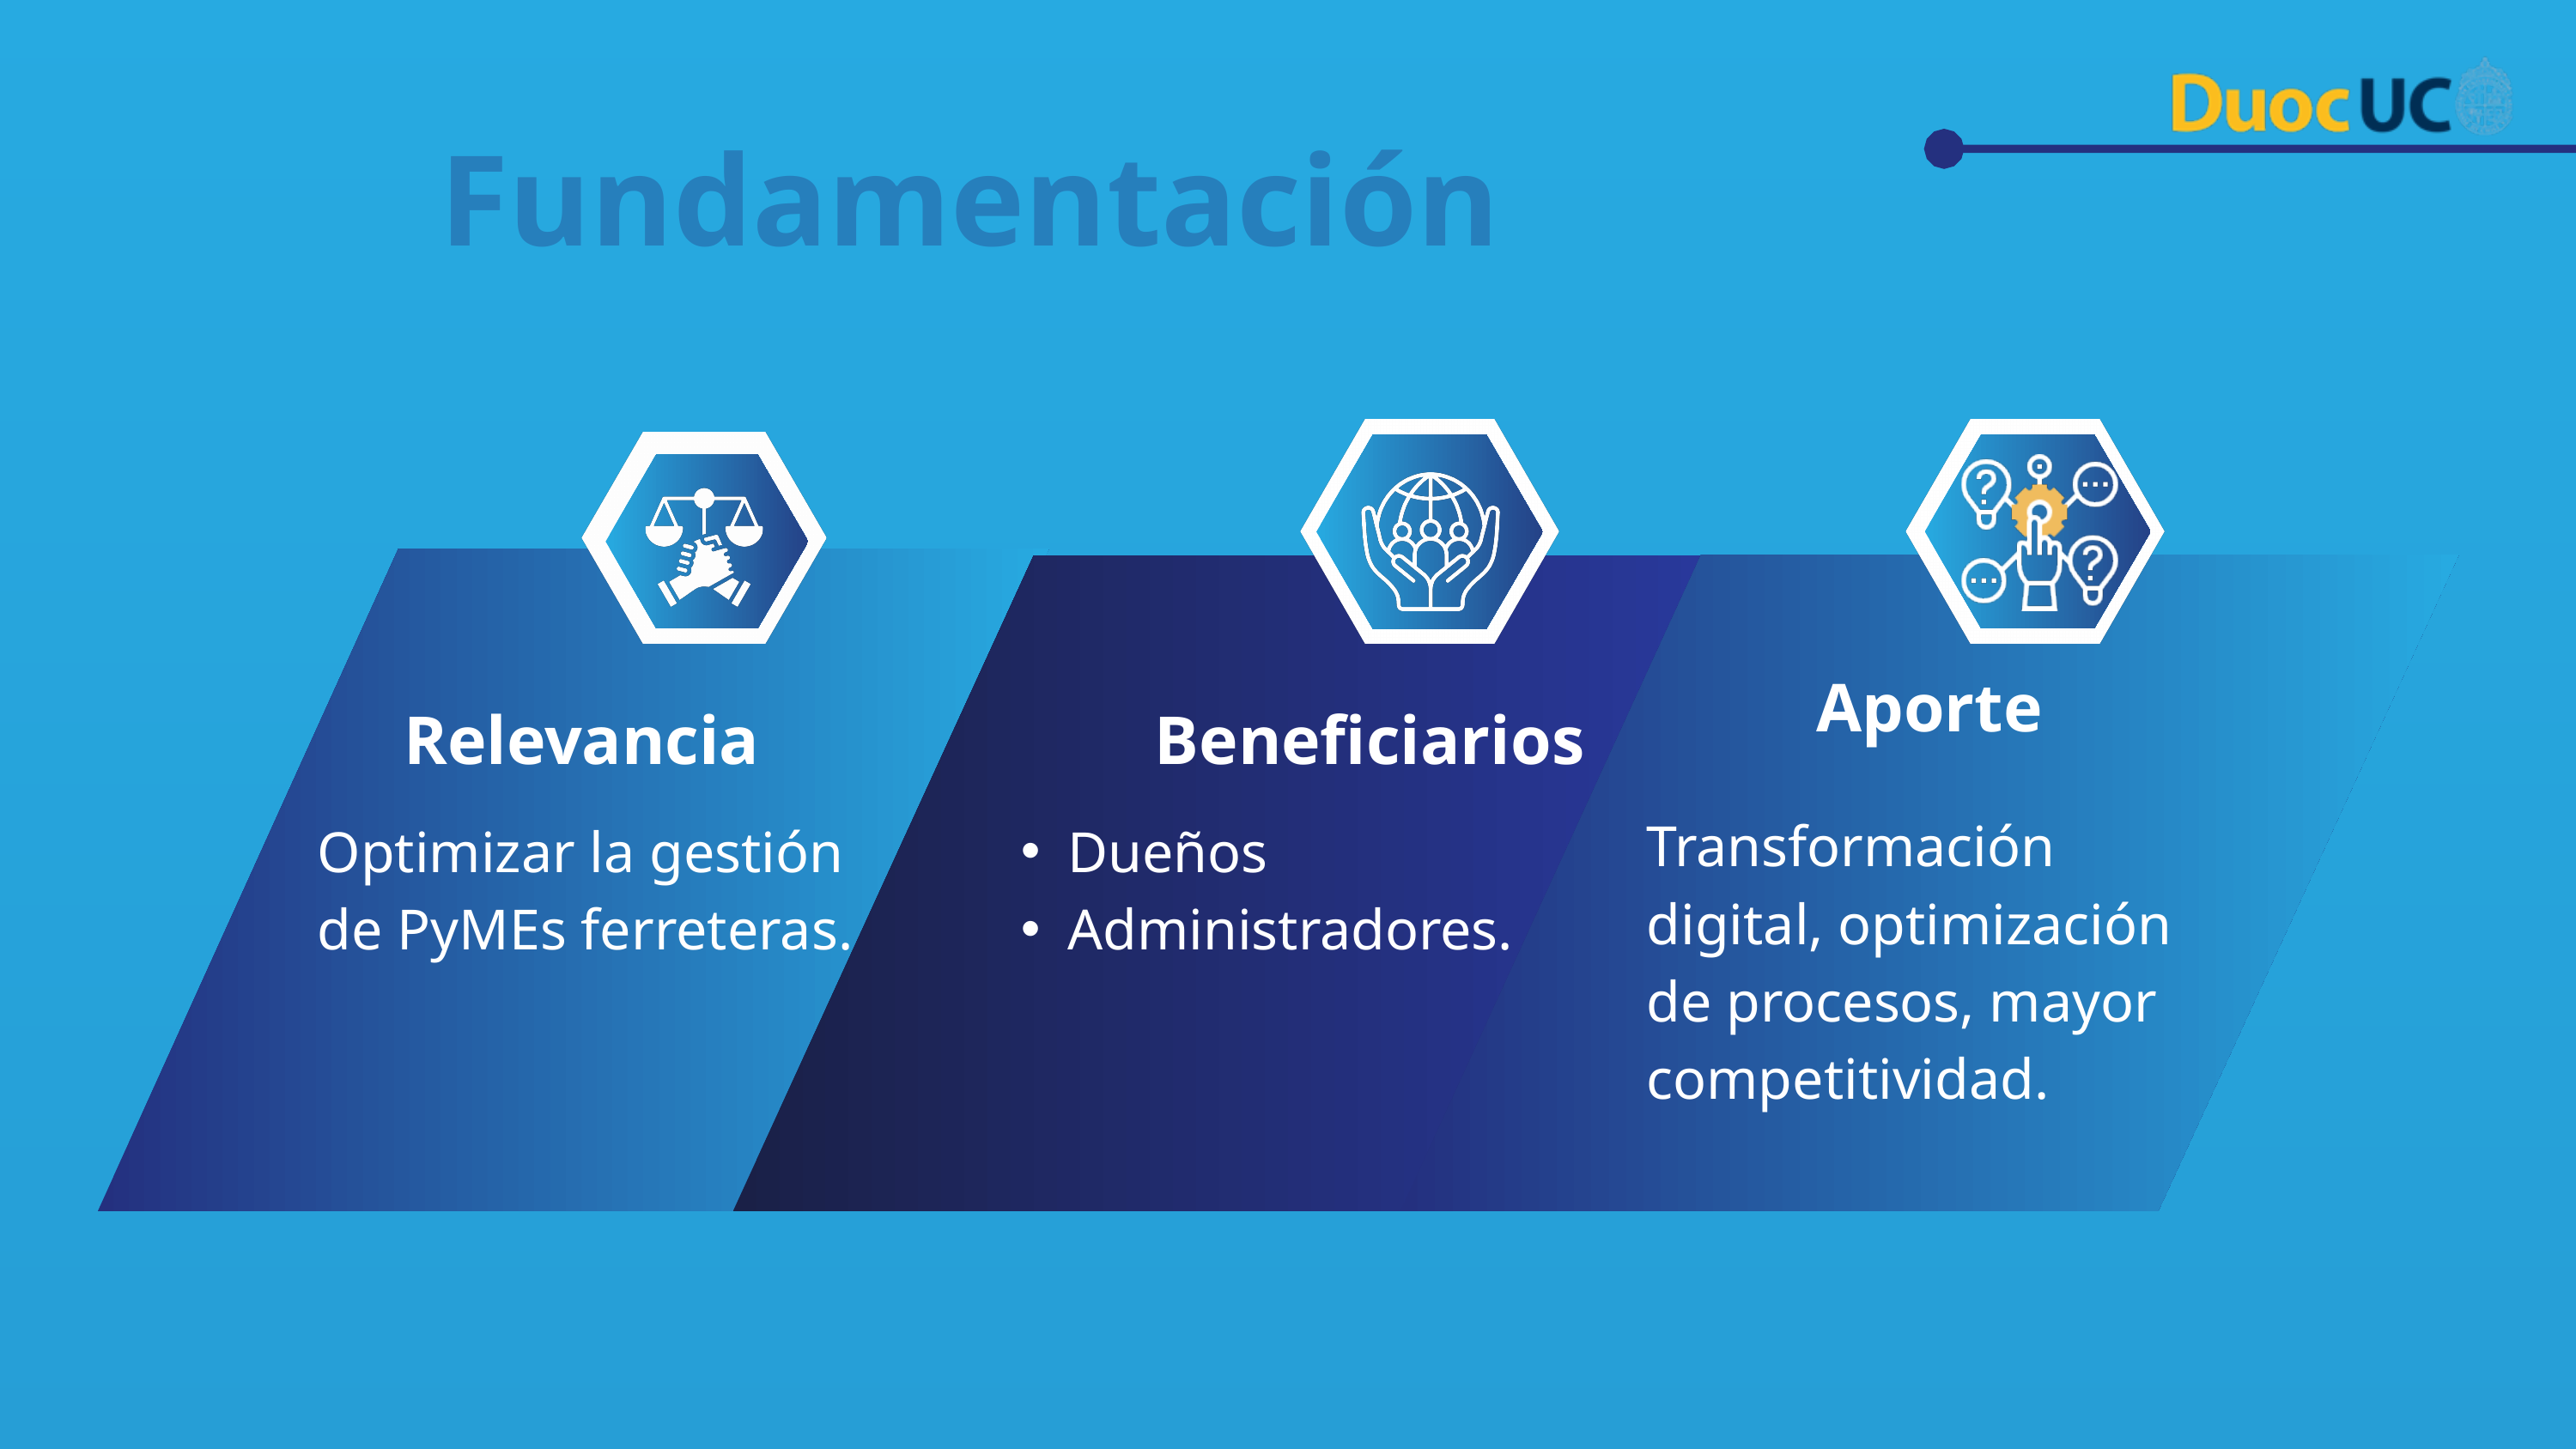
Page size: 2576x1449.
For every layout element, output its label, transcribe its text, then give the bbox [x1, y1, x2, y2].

text_box [2164, 0, 2549, 197]
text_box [1315, 433, 1544, 630]
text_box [605, 454, 809, 629]
text_box Fundamentación [338, 95, 1500, 271]
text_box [732, 555, 1395, 1212]
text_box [1924, 433, 2151, 629]
text_box [1905, 419, 2165, 553]
text_box [1300, 419, 1559, 554]
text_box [1400, 554, 2459, 1212]
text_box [813, 548, 1049, 554]
text_box [581, 432, 827, 547]
text_box [1935, 140, 2164, 158]
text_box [97, 548, 728, 1212]
